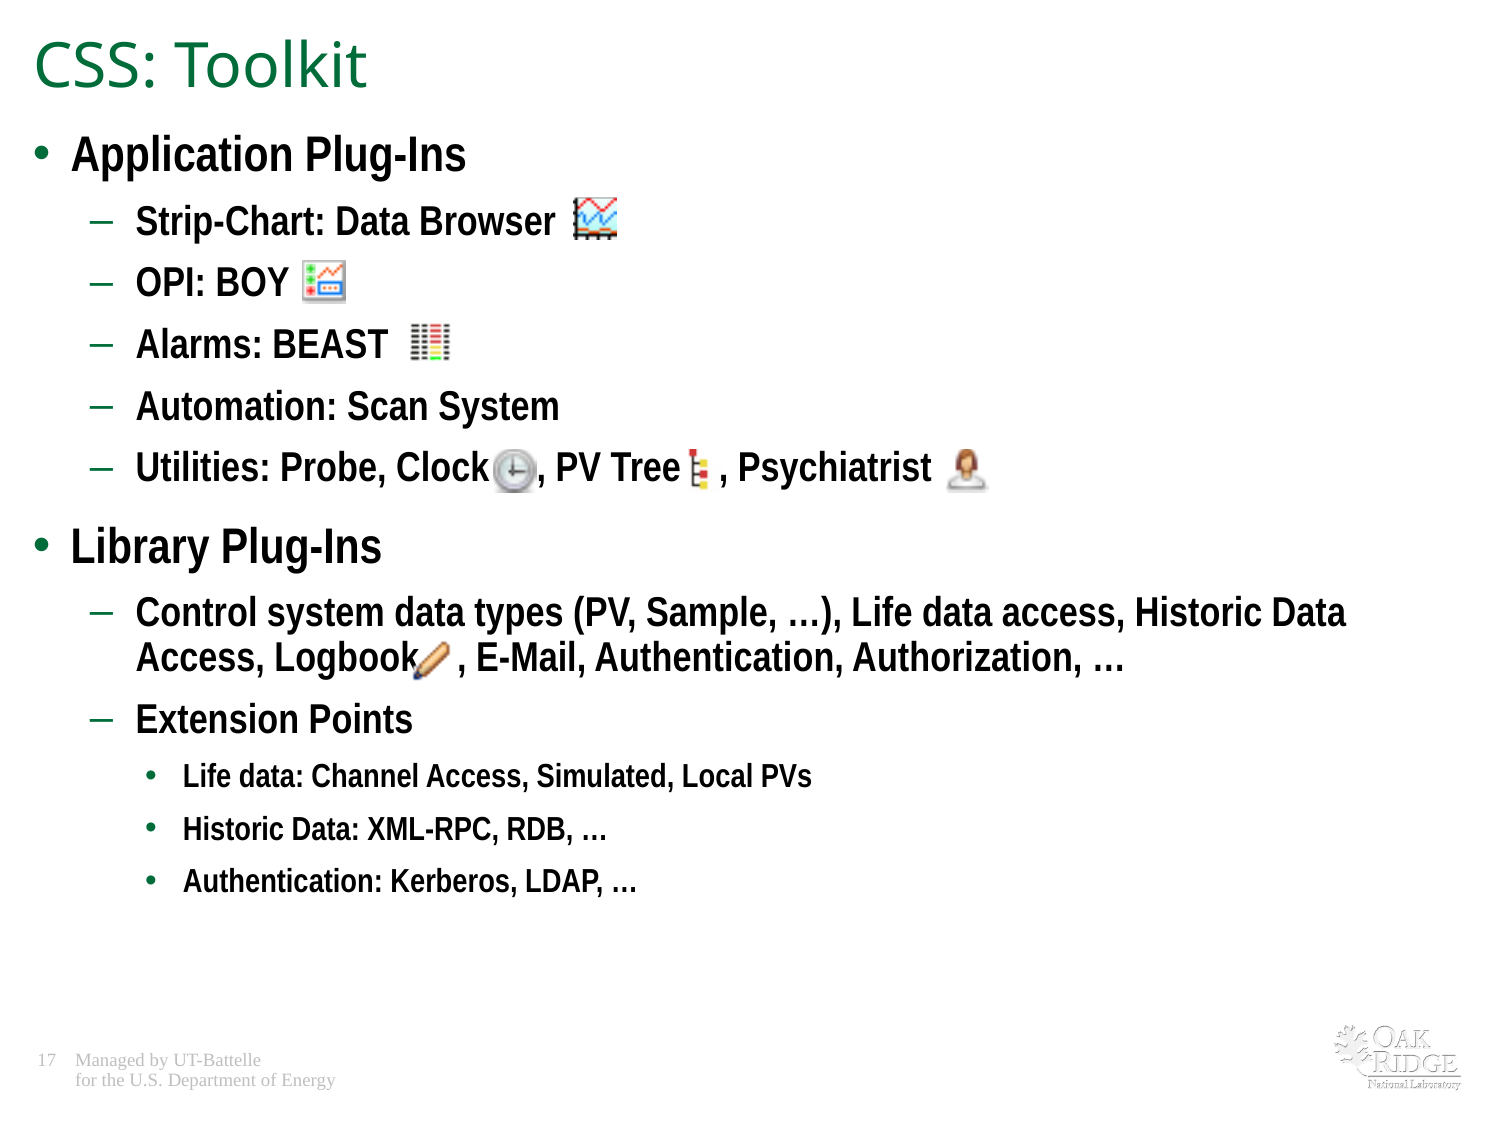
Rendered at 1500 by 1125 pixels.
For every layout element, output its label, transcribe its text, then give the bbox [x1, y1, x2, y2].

list Application Plug-Ins Strip-Chart: Data Browser OPI: BOY Alarms: BEAST Automation: Scan System Utilities: Probe, Clock , PV Tree , Psychiatrist Library Plug-Ins Control system data types (PV, Sample, …), Life data access, Historic Data Access, Logbook , E-Mail, Authentication, Authorization, … Extension Points Life data: Channel Access, Simulated, Local PVs Historic Data: XML-RPC, RDB, … Authentication: Kerberos, LDAP, … [17, 121, 1432, 1125]
picture [409, 640, 453, 684]
title CSS: Toolkit [18, 29, 1369, 109]
picture [573, 196, 617, 240]
picture [409, 322, 453, 366]
picture [493, 449, 537, 493]
picture [686, 449, 731, 493]
picture [1432, 1019, 1472, 1095]
picture [945, 449, 990, 493]
picture [302, 260, 346, 304]
